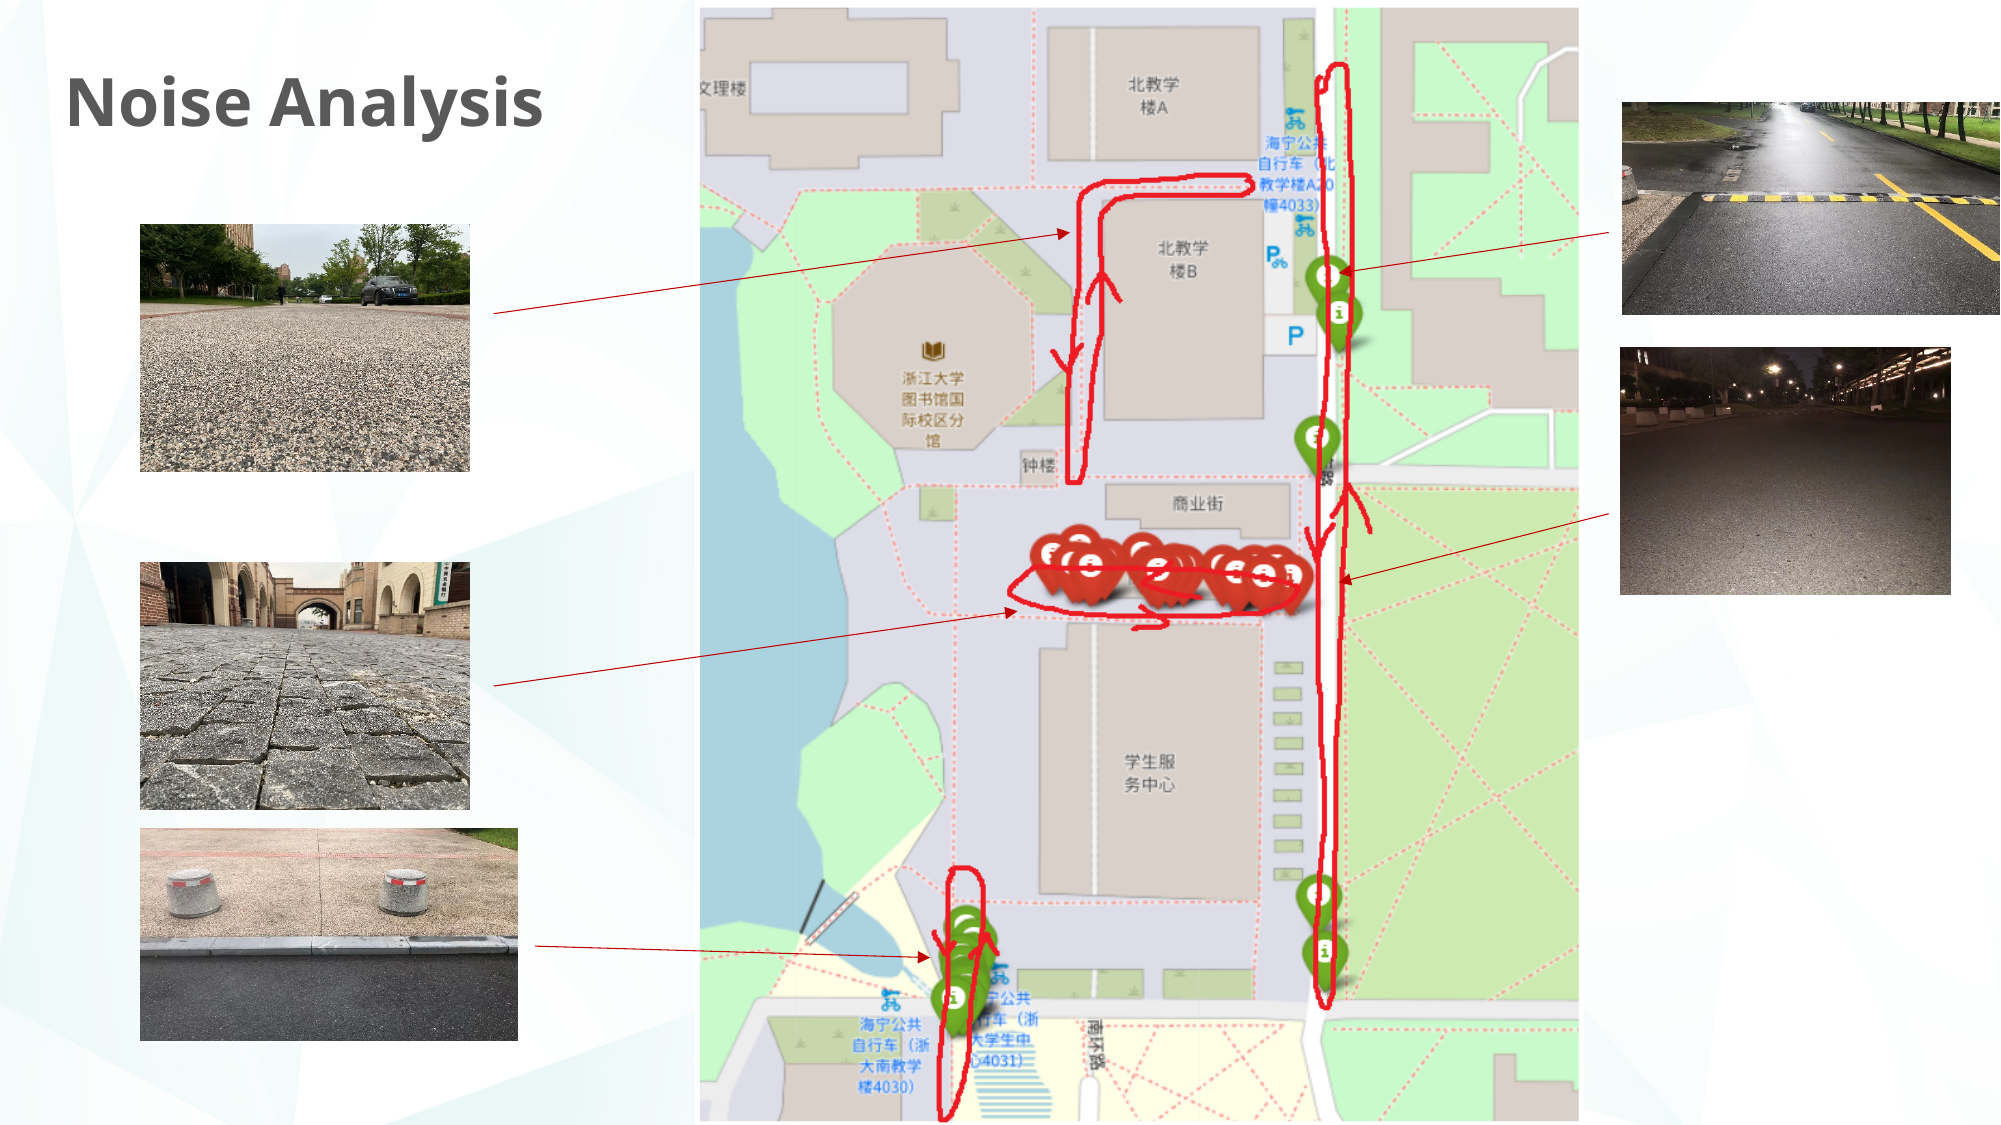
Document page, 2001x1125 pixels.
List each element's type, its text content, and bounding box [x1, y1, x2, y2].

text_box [493, 611, 1018, 687]
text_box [1338, 232, 1609, 274]
picture [0, 0, 2000, 1125]
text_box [493, 232, 1070, 314]
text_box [1338, 513, 1609, 583]
text_box Noise Analysis [0, 61, 695, 149]
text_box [535, 946, 931, 958]
